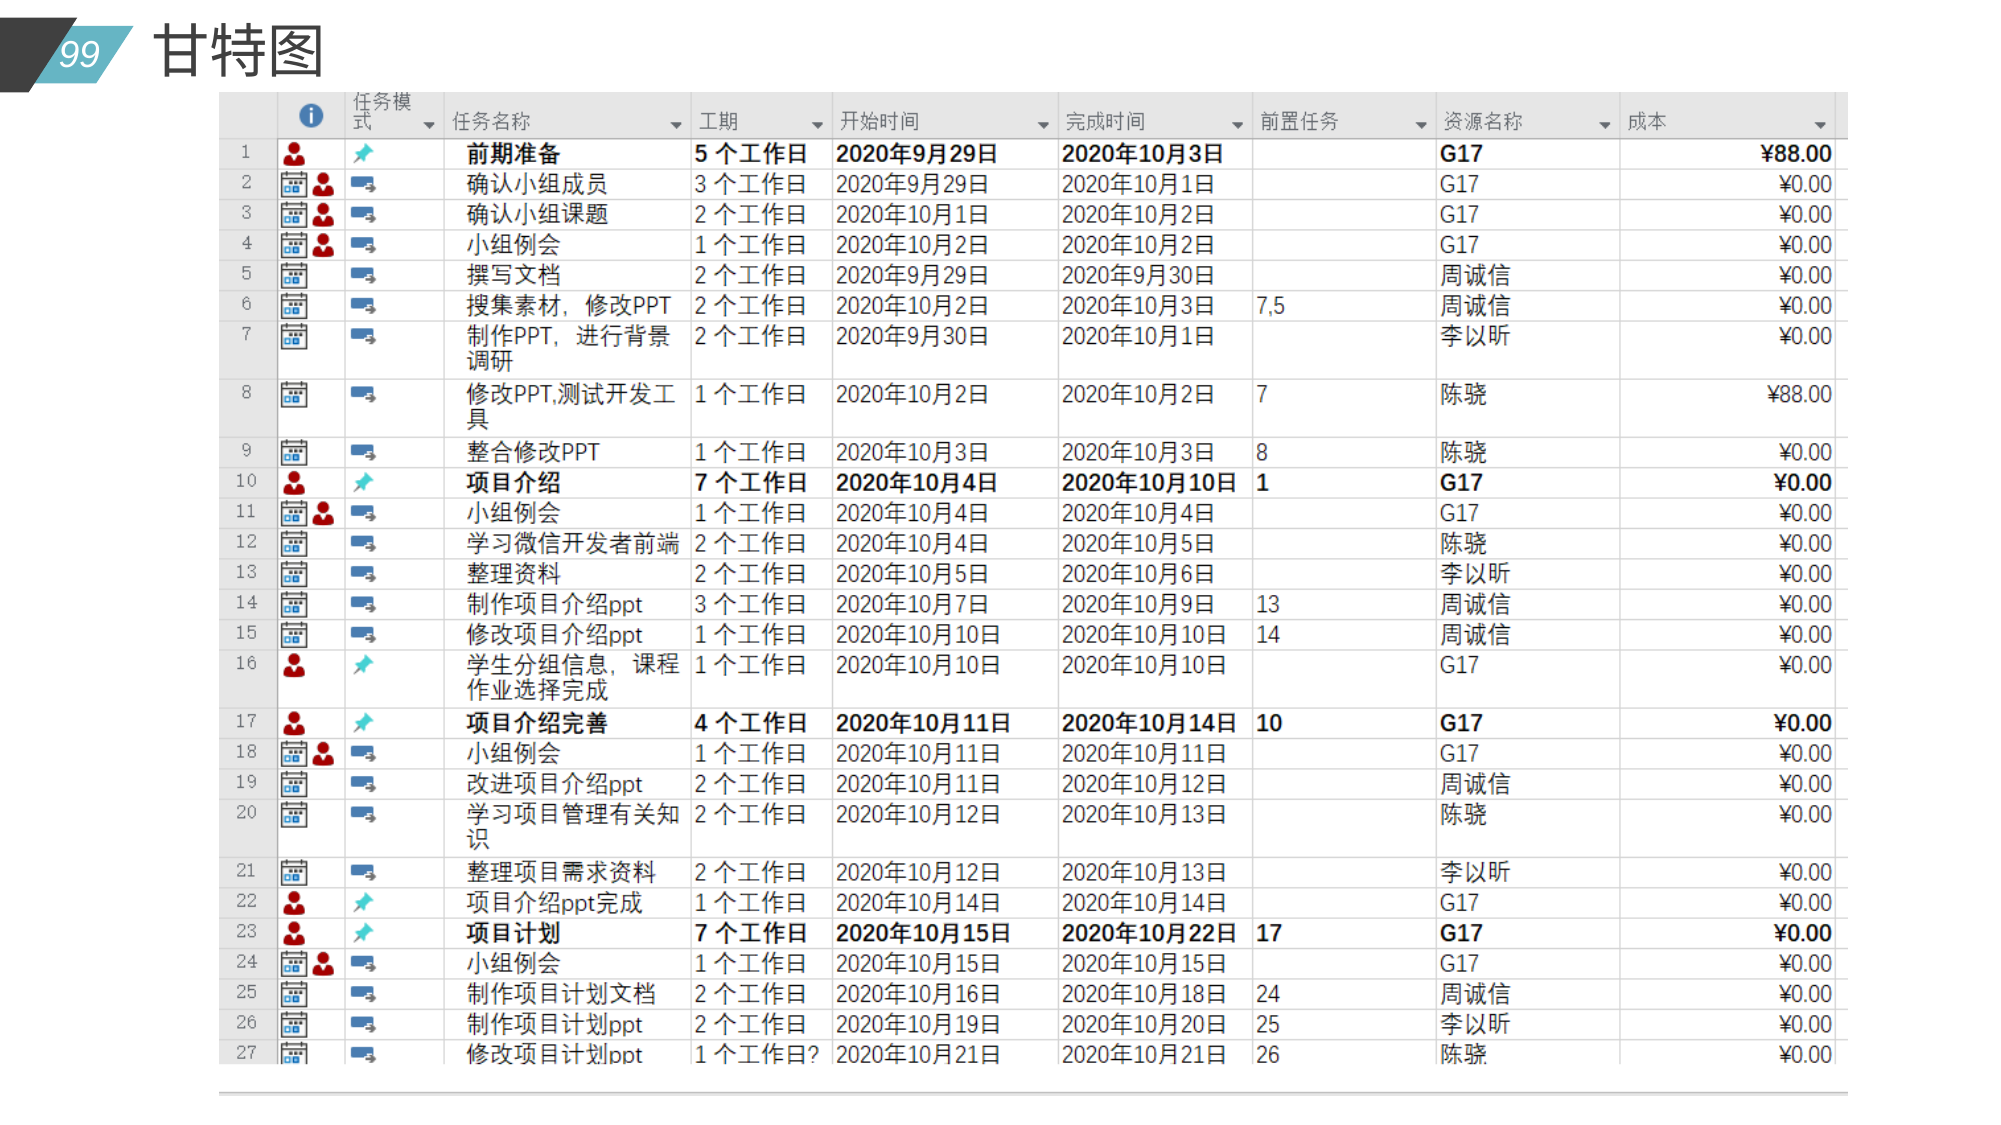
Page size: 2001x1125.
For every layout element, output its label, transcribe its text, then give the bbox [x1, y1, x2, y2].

picture [219, 92, 1848, 1096]
text_box 甘特图 [136, 6, 342, 91]
